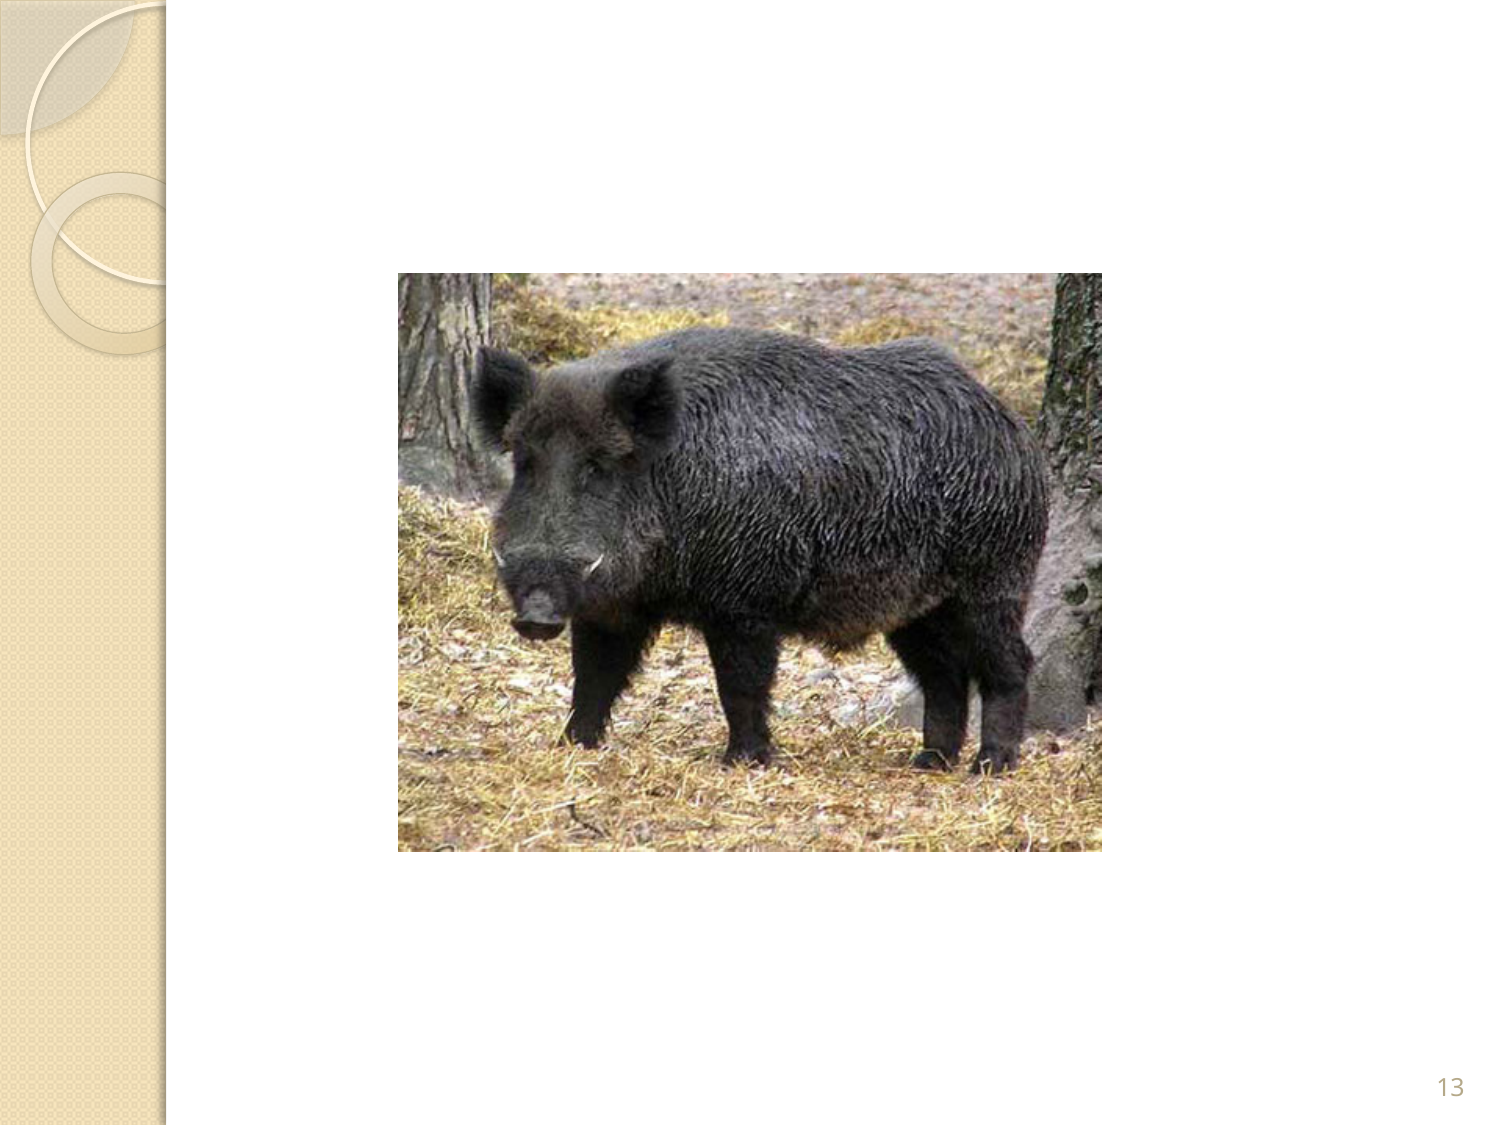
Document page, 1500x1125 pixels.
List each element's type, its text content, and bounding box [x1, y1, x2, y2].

slide_number 13 [1413, 1034, 1488, 1113]
picture [398, 273, 1102, 852]
